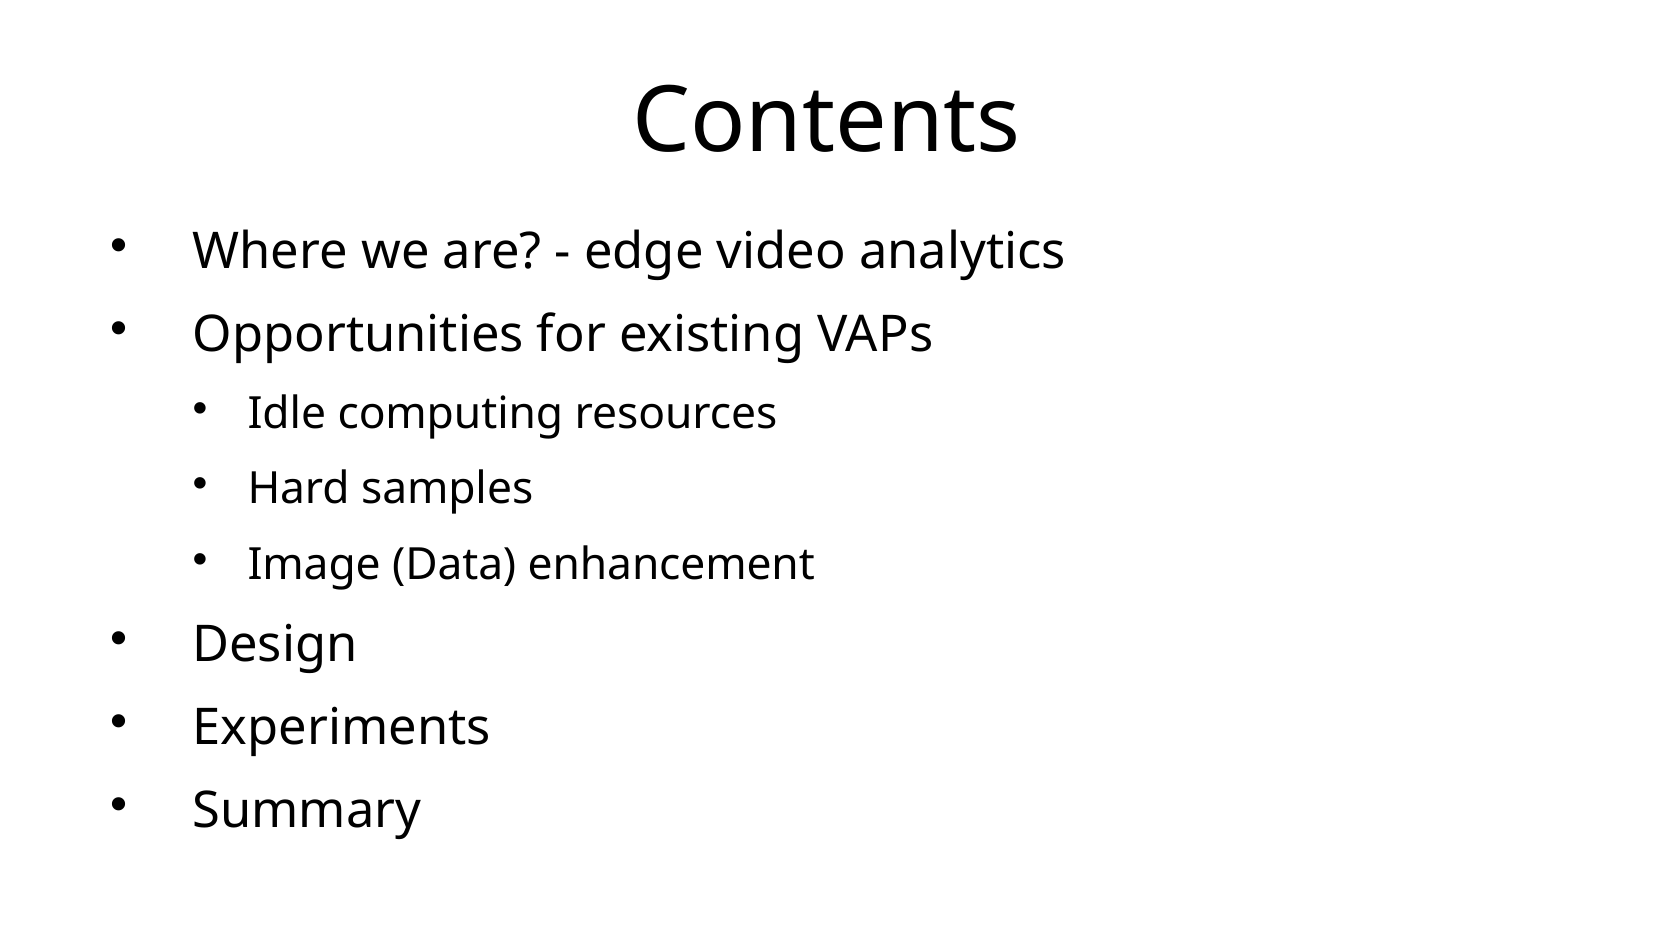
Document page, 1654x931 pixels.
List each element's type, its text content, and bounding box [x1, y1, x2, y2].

text_box Where we are? - edge video analytics Opportunities for existing VAPs Idle computing resources Hard samples Image (Data) enhancement Design Experiments Summary [82, 217, 1590, 840]
text_box Contents [82, 37, 1571, 193]
